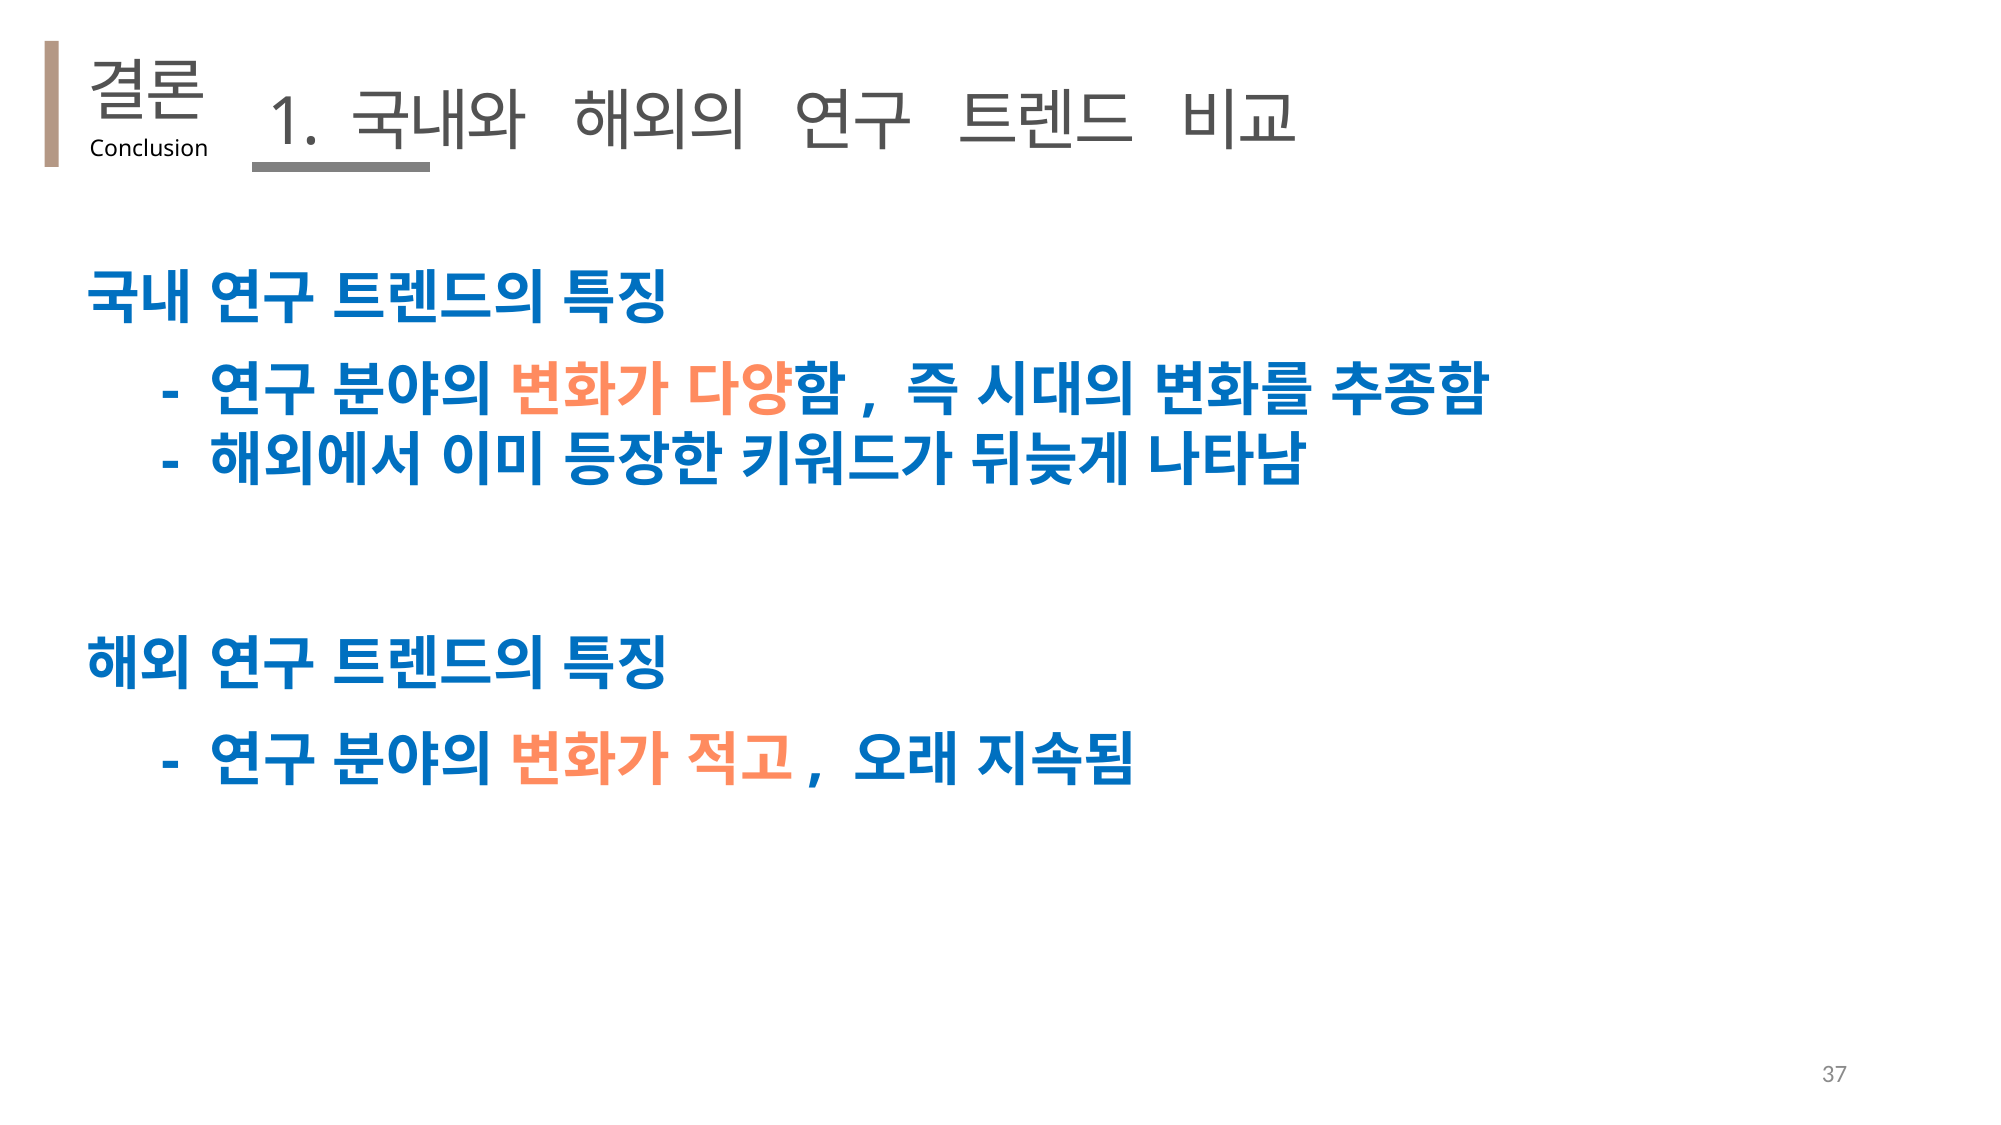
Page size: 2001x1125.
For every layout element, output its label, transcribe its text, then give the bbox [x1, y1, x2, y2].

text_box 결론 [72, 75, 222, 136]
slide_number 37 [1412, 1042, 1863, 1103]
text_box - 연구 분야의 변화가 적고, 오래 지속됨 [147, 715, 1681, 800]
text_box - 연구 분야의 변화가 다양함, 즉 시대의 변화를 추종함 - 해외에서 이미 등장한 키워드가 뒤늦게 나타남 [147, 344, 1681, 500]
text_box Conclusion [74, 125, 252, 168]
text_box 해외 연구 트렌드의 특징 [71, 618, 1012, 704]
text_box [44, 75, 60, 168]
text_box 국내 연구 트렌드의 특징 [71, 252, 1012, 338]
text_box [0, 0, 2000, 75]
text_box 1. 국내와 해외의 연구 트렌드 비교 [252, 71, 1315, 166]
